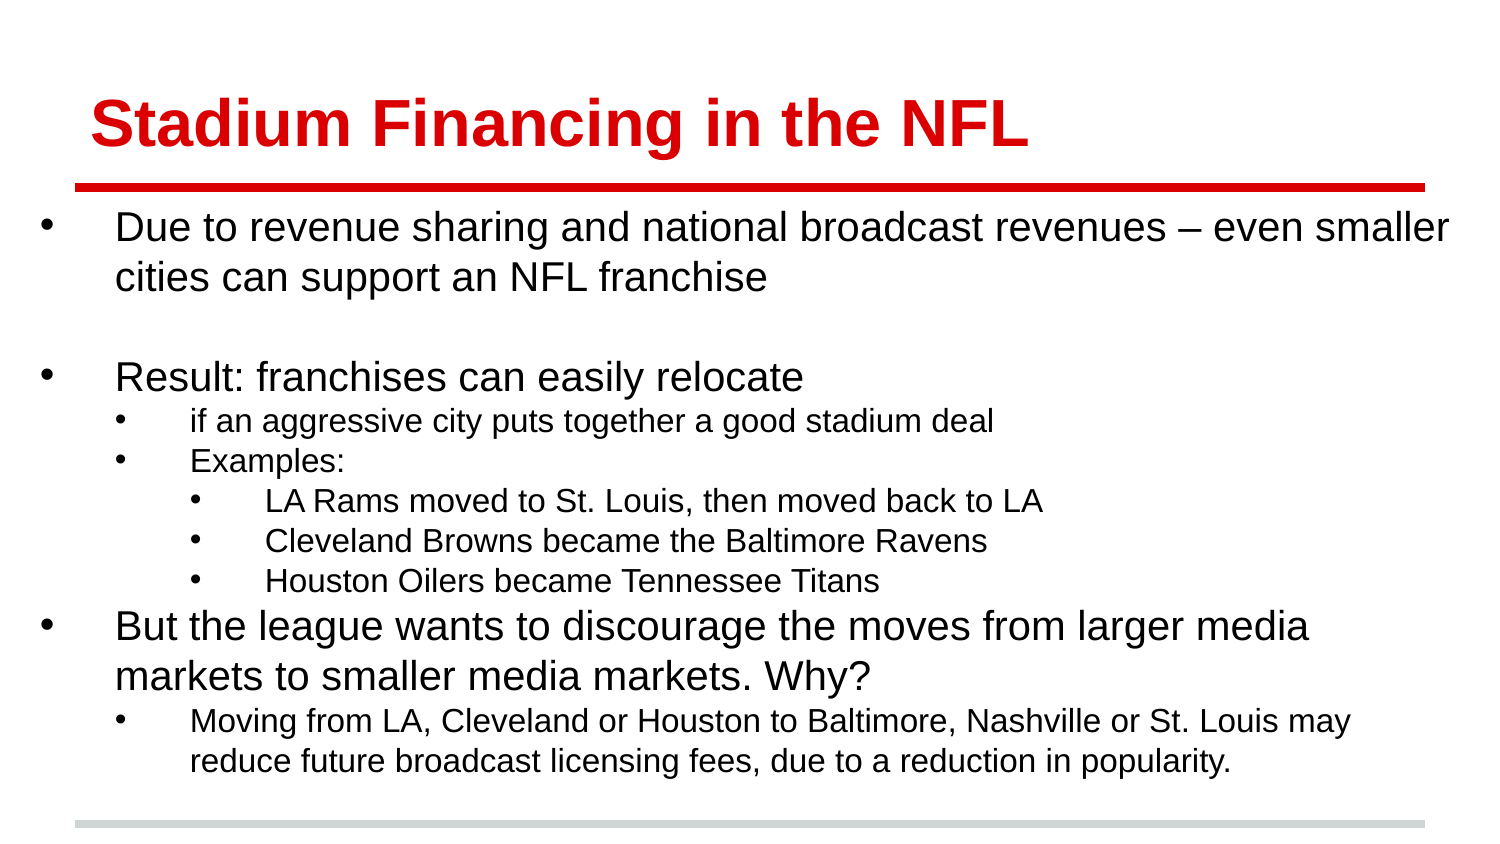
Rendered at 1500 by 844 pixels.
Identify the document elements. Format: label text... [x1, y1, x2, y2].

list Due to revenue sharing and national broadcast revenues – even smaller cities can support an NFL franchise Result: franchises can easily relocate if an aggressive city puts together a good stadium deal Examples: LA Rams moved to St. Louis, then moved back to LA Cleveland Browns became the Baltimore Ravens Houston Oilers became Tennessee Titans But the league wants to discourage the moves from larger media markets to smaller media markets. Why? Moving from LA, Cleveland or Houston to Baltimore, Nashville or St. Louis may reduce future broadcast licensing fees, due to a reduction in popularity. [24, 184, 1475, 796]
title Stadium Financing in the NFL [75, 33, 1425, 175]
